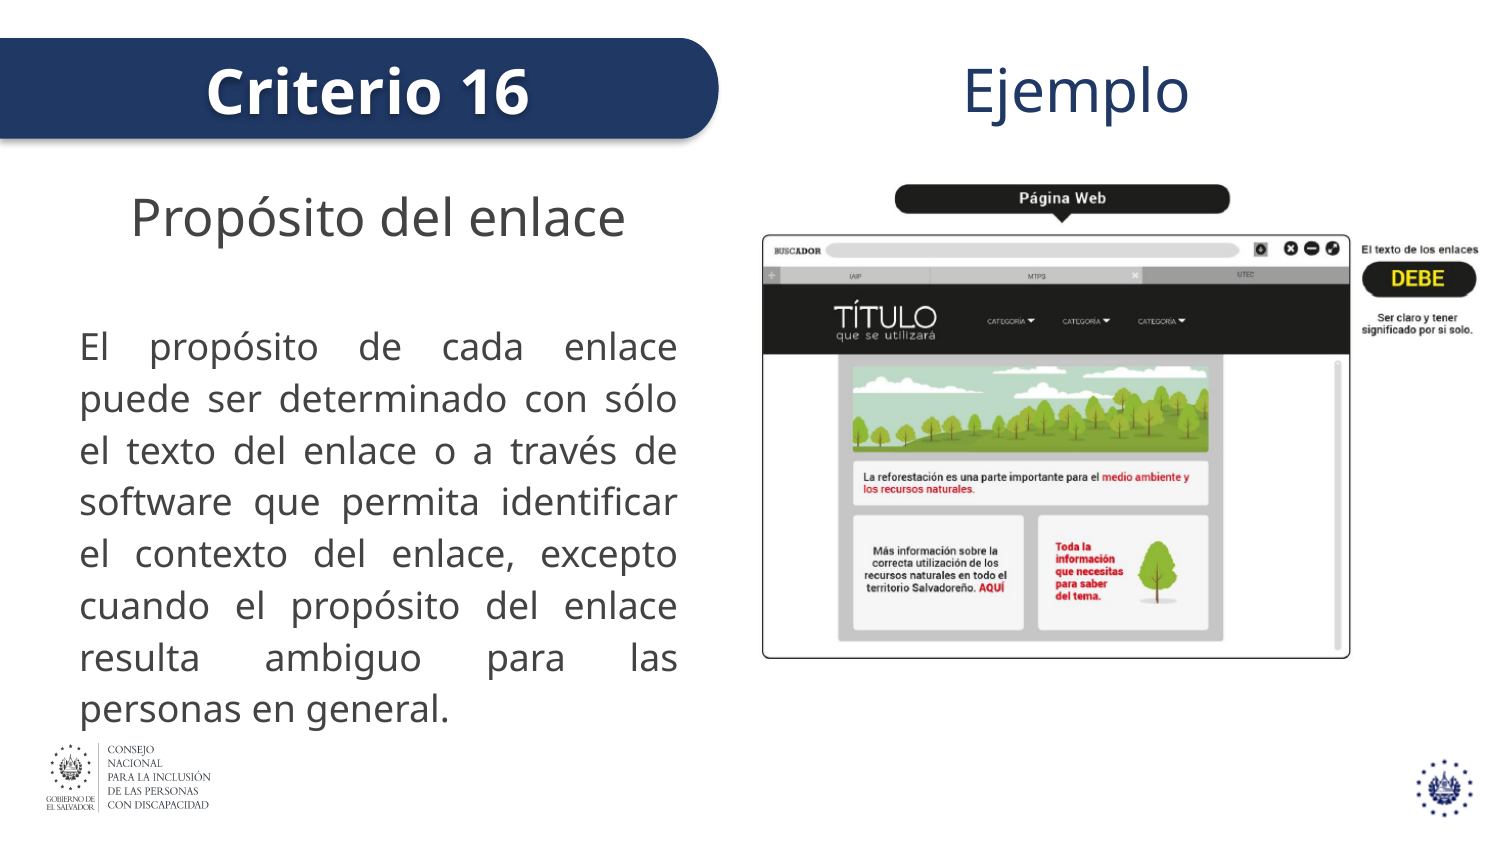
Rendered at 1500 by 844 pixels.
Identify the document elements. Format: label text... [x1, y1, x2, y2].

text_box Criterio 16 [25, 47, 712, 134]
picture [758, 182, 1486, 662]
list El propósito de cada enlace puede ser determinado con sólo el texto del enlace o a través de software que permita identificar el contexto del enlace, excepto cuando el propósito del enlace resulta ambiguo para las personas en general. [64, 274, 694, 773]
title Ejemplo [744, 29, 1409, 140]
text_box [0, 38, 701, 139]
picture [37, 732, 216, 821]
picture [1401, 755, 1500, 844]
title Propósito del enlace [47, 173, 711, 262]
